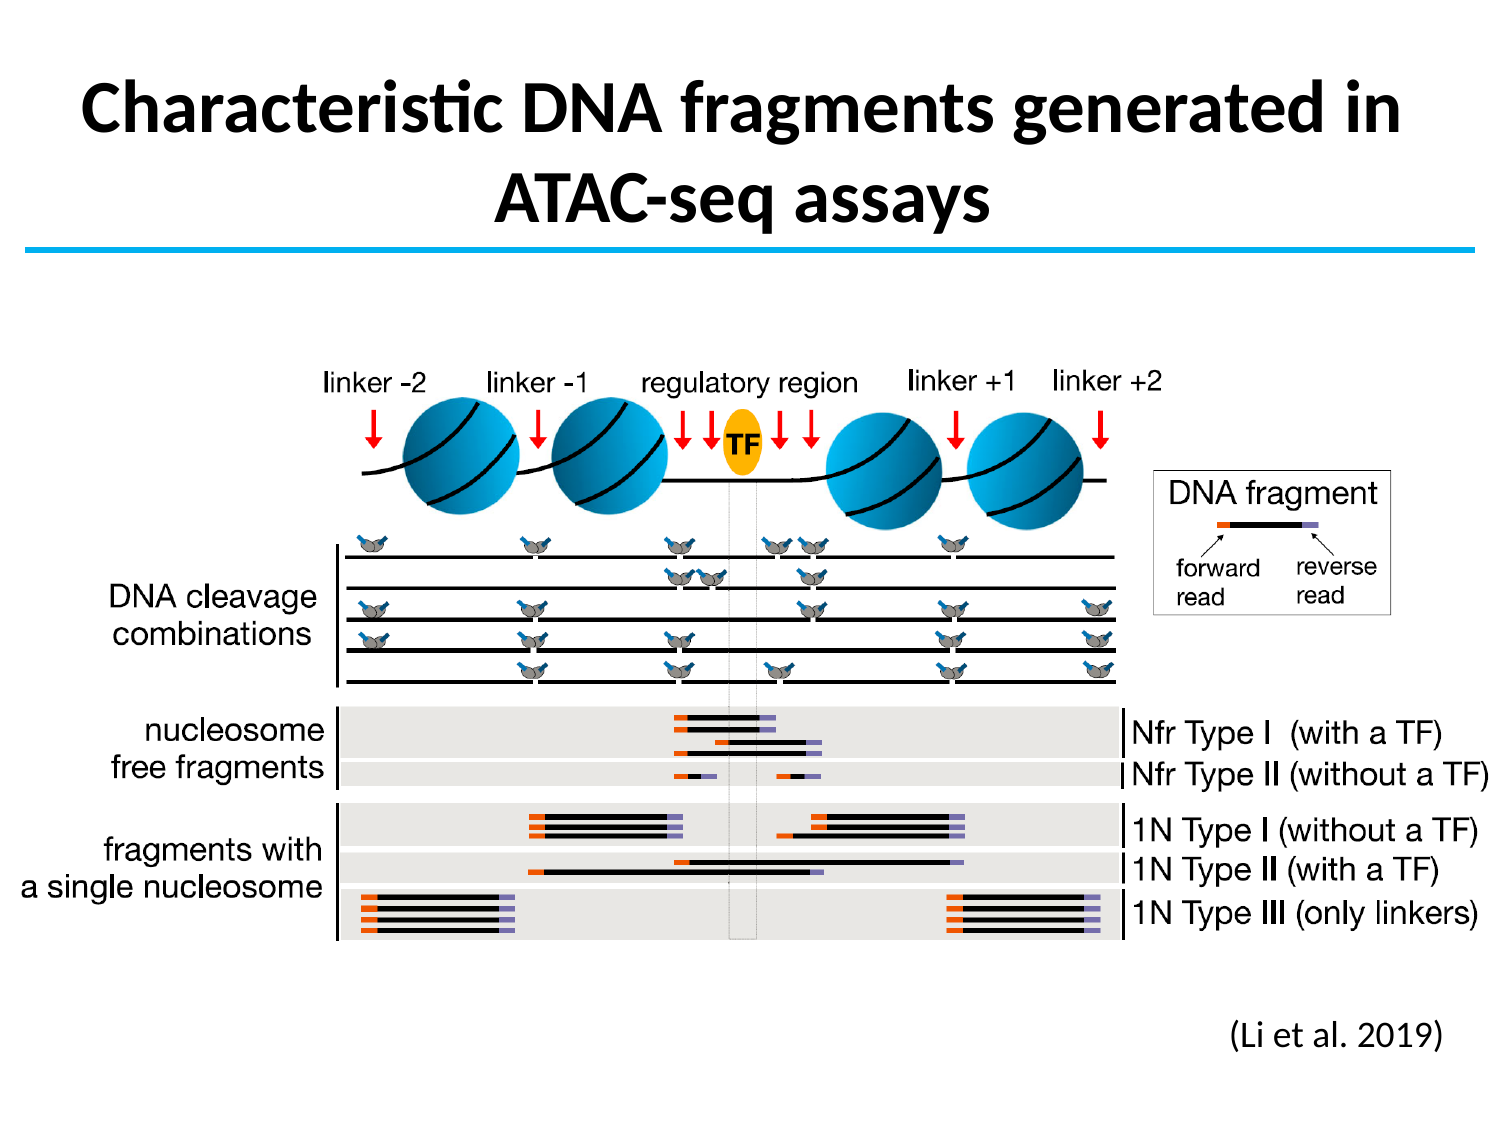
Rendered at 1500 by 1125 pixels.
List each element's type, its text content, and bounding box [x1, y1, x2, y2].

text_box Characteristic DNA fragments generated in ATAC-seq assays [12, 49, 1474, 245]
text_box (Li et al. 2019) [1214, 1002, 1460, 1063]
picture [0, 362, 1500, 949]
